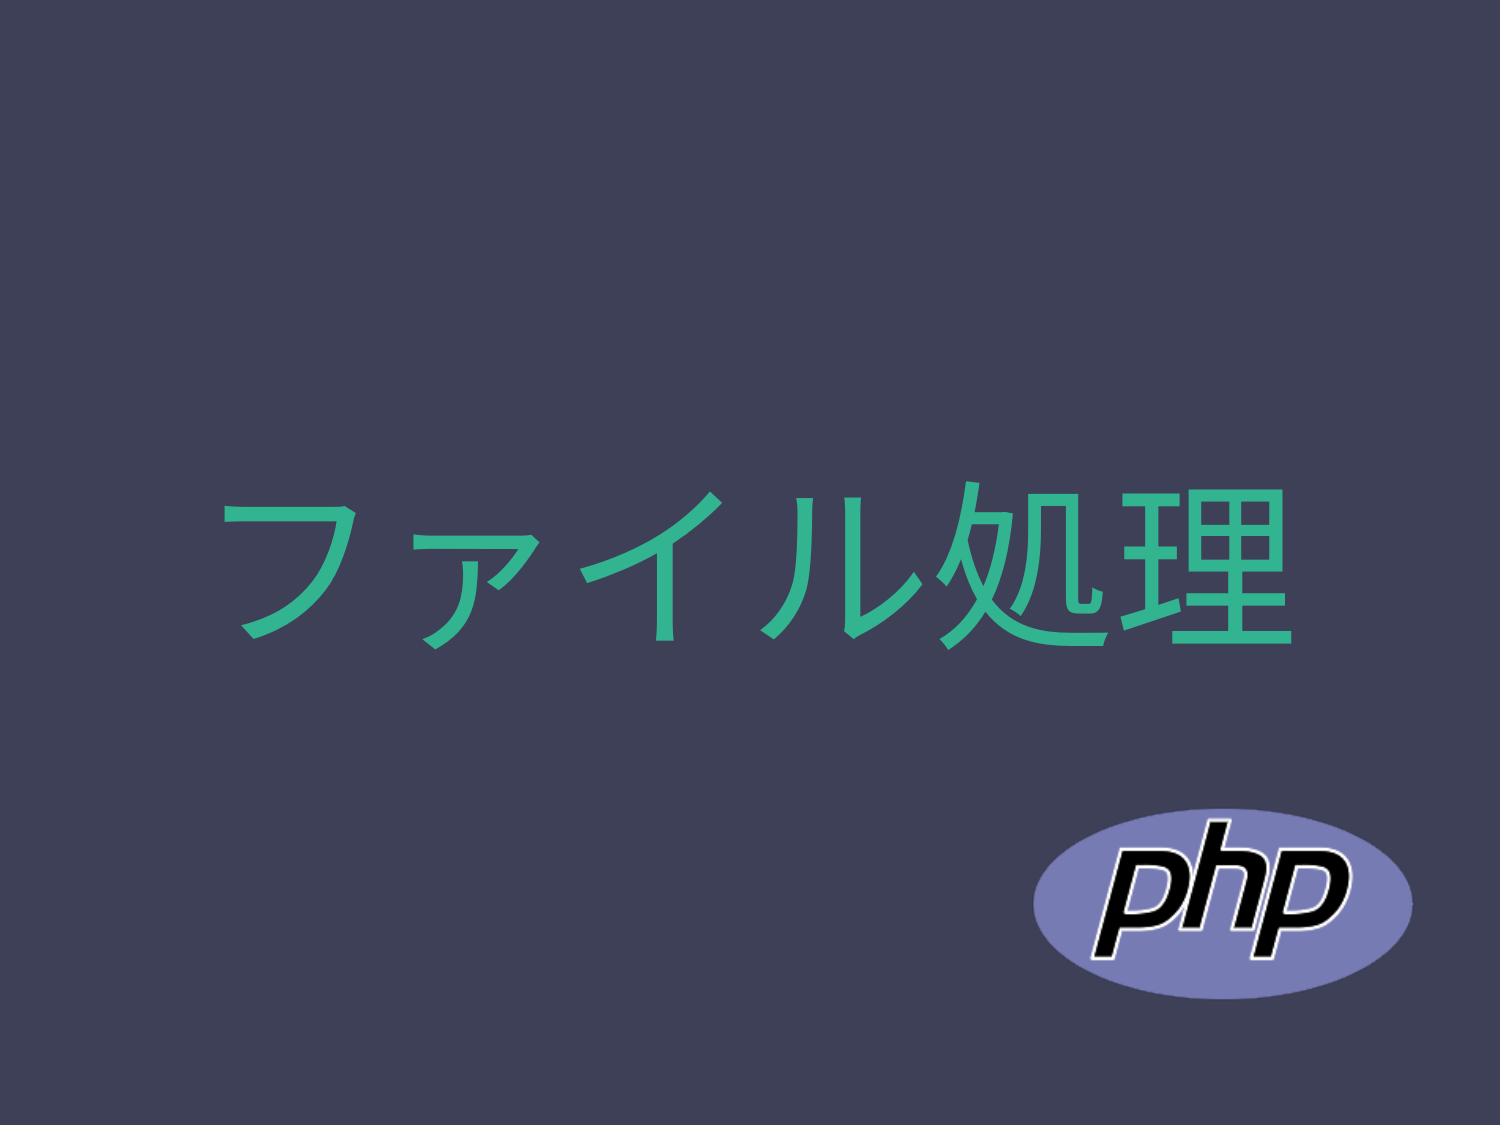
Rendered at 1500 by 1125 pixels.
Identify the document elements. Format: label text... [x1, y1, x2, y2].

picture [985, 761, 1459, 1046]
title ファイル処理 [73, 196, 1424, 929]
